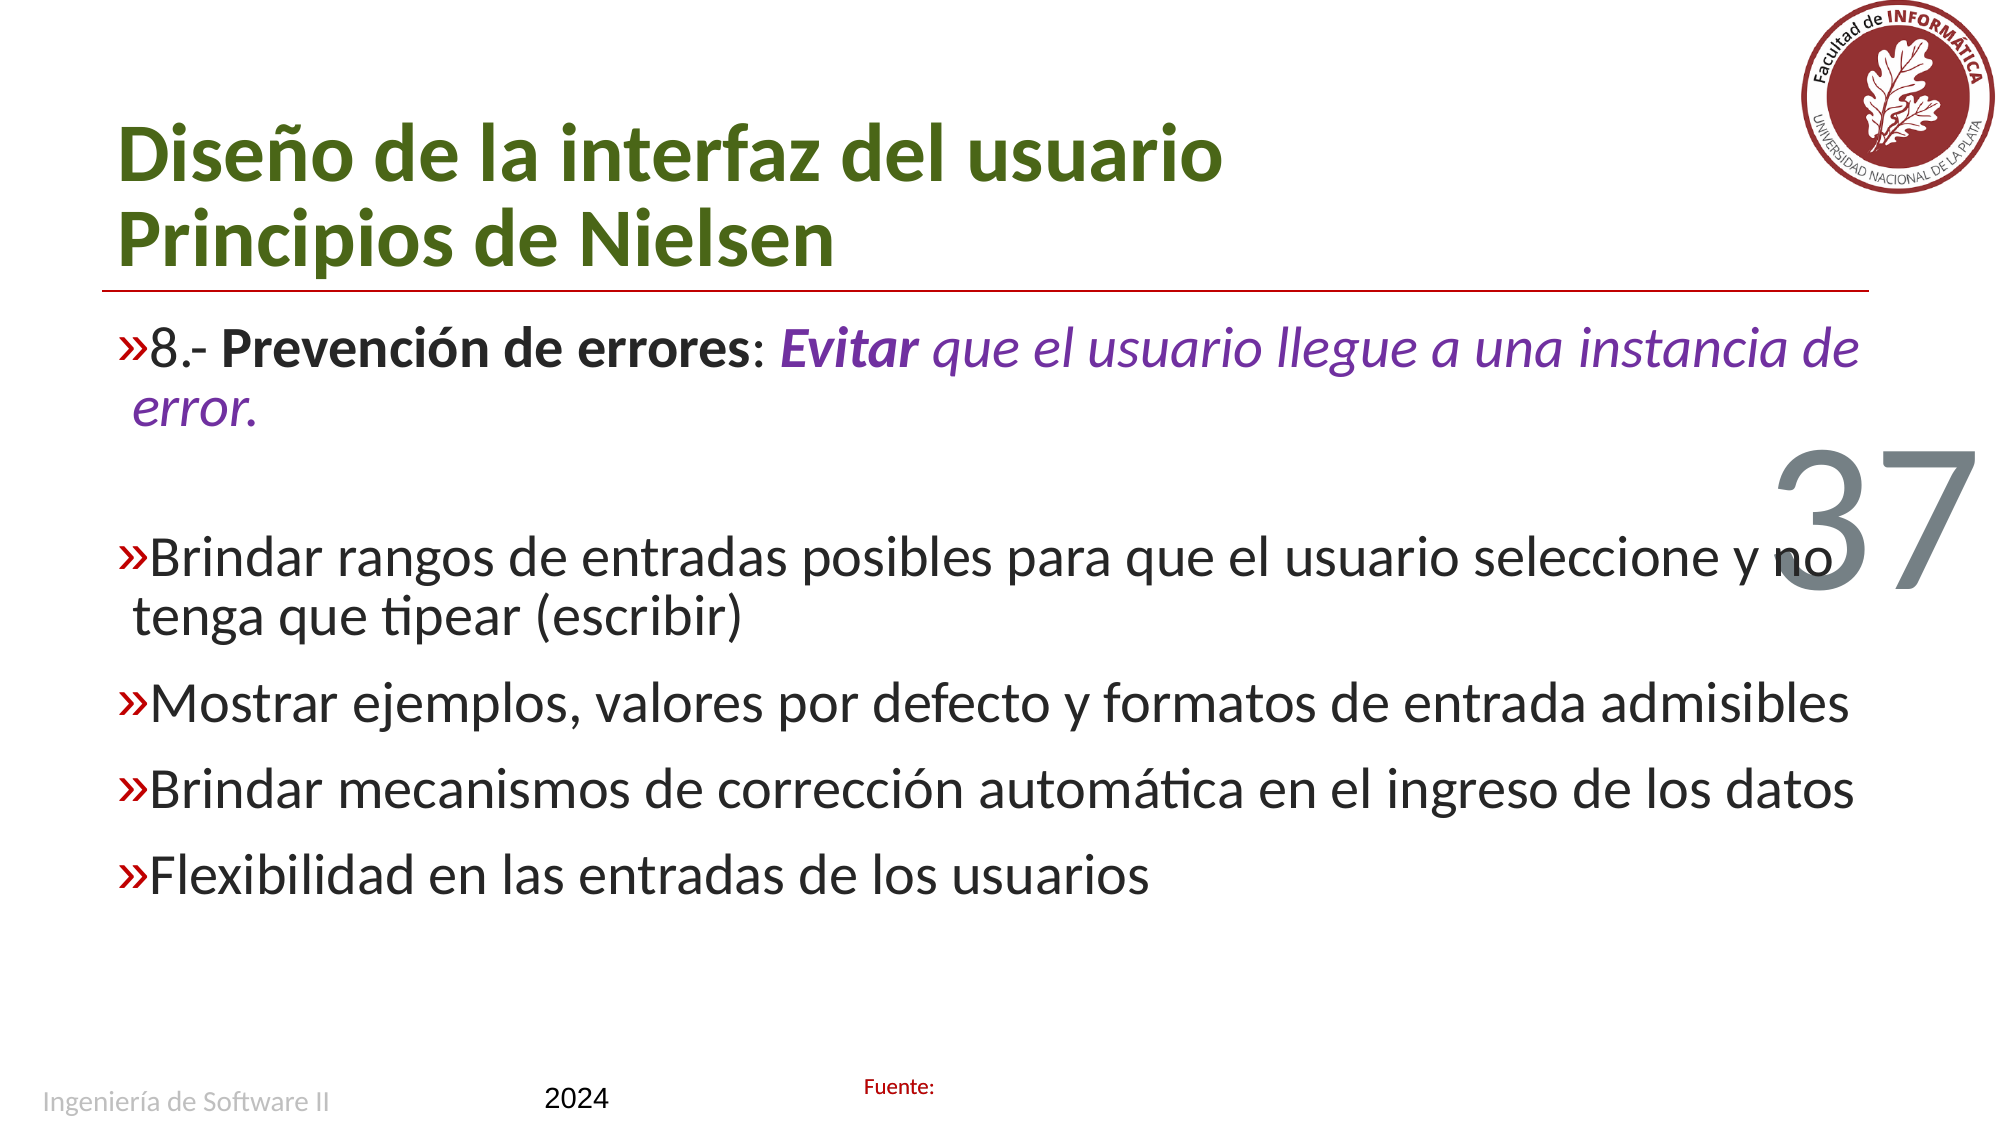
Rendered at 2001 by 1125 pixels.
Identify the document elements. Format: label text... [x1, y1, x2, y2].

picture [1801, 0, 2000, 195]
list 8.- Prevención de errores: Evitar que el usuario llegue a una instancia de error. Brindar rangos de entradas posibles para que el usuario seleccione y no tenga que tipear (escribir) Mostrar ejemplos, valores por defecto y formatos de entrada admisibles Brindar mecanismos de corrección automática en el ingreso de los datos Flexibilidad en las entradas de los usuarios [102, 312, 1912, 1047]
slide_number 37 [1912, 467, 1998, 640]
title Diseño de la interfaz del usuario Principios de Nielsen [102, 105, 1747, 291]
footer Ingeniería de Software II [27, 1075, 382, 1111]
